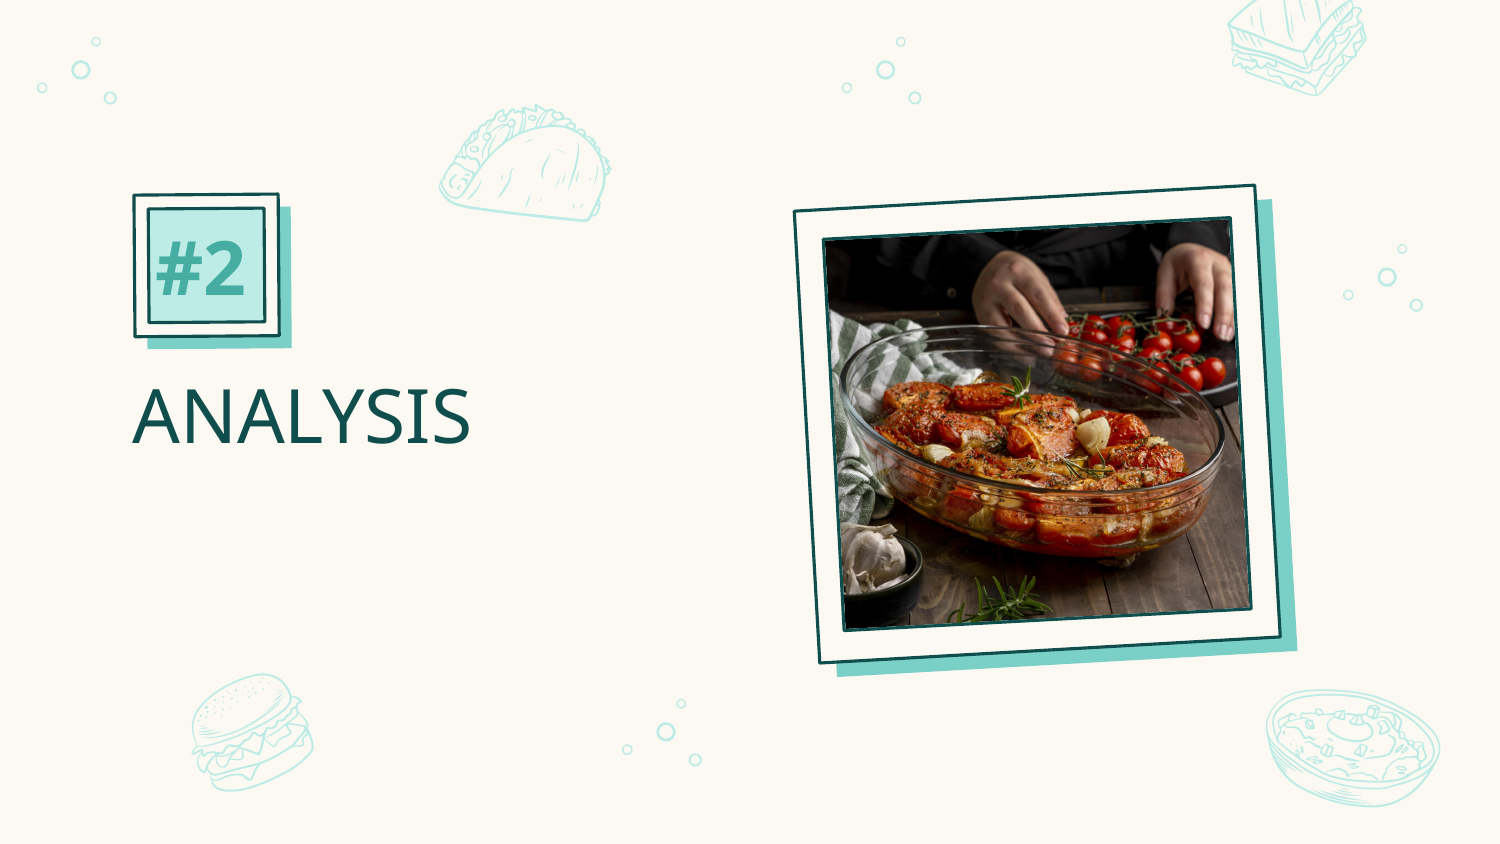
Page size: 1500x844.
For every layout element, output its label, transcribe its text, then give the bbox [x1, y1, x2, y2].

text_box [148, 310, 265, 323]
text_box [148, 208, 265, 221]
title #2 [140, 221, 286, 310]
text_box [147, 206, 292, 350]
text_box [836, 199, 1298, 678]
title ANALYSIS [116, 373, 717, 454]
picture [825, 220, 1249, 628]
text_box [794, 185, 1281, 664]
text_box [133, 194, 280, 337]
